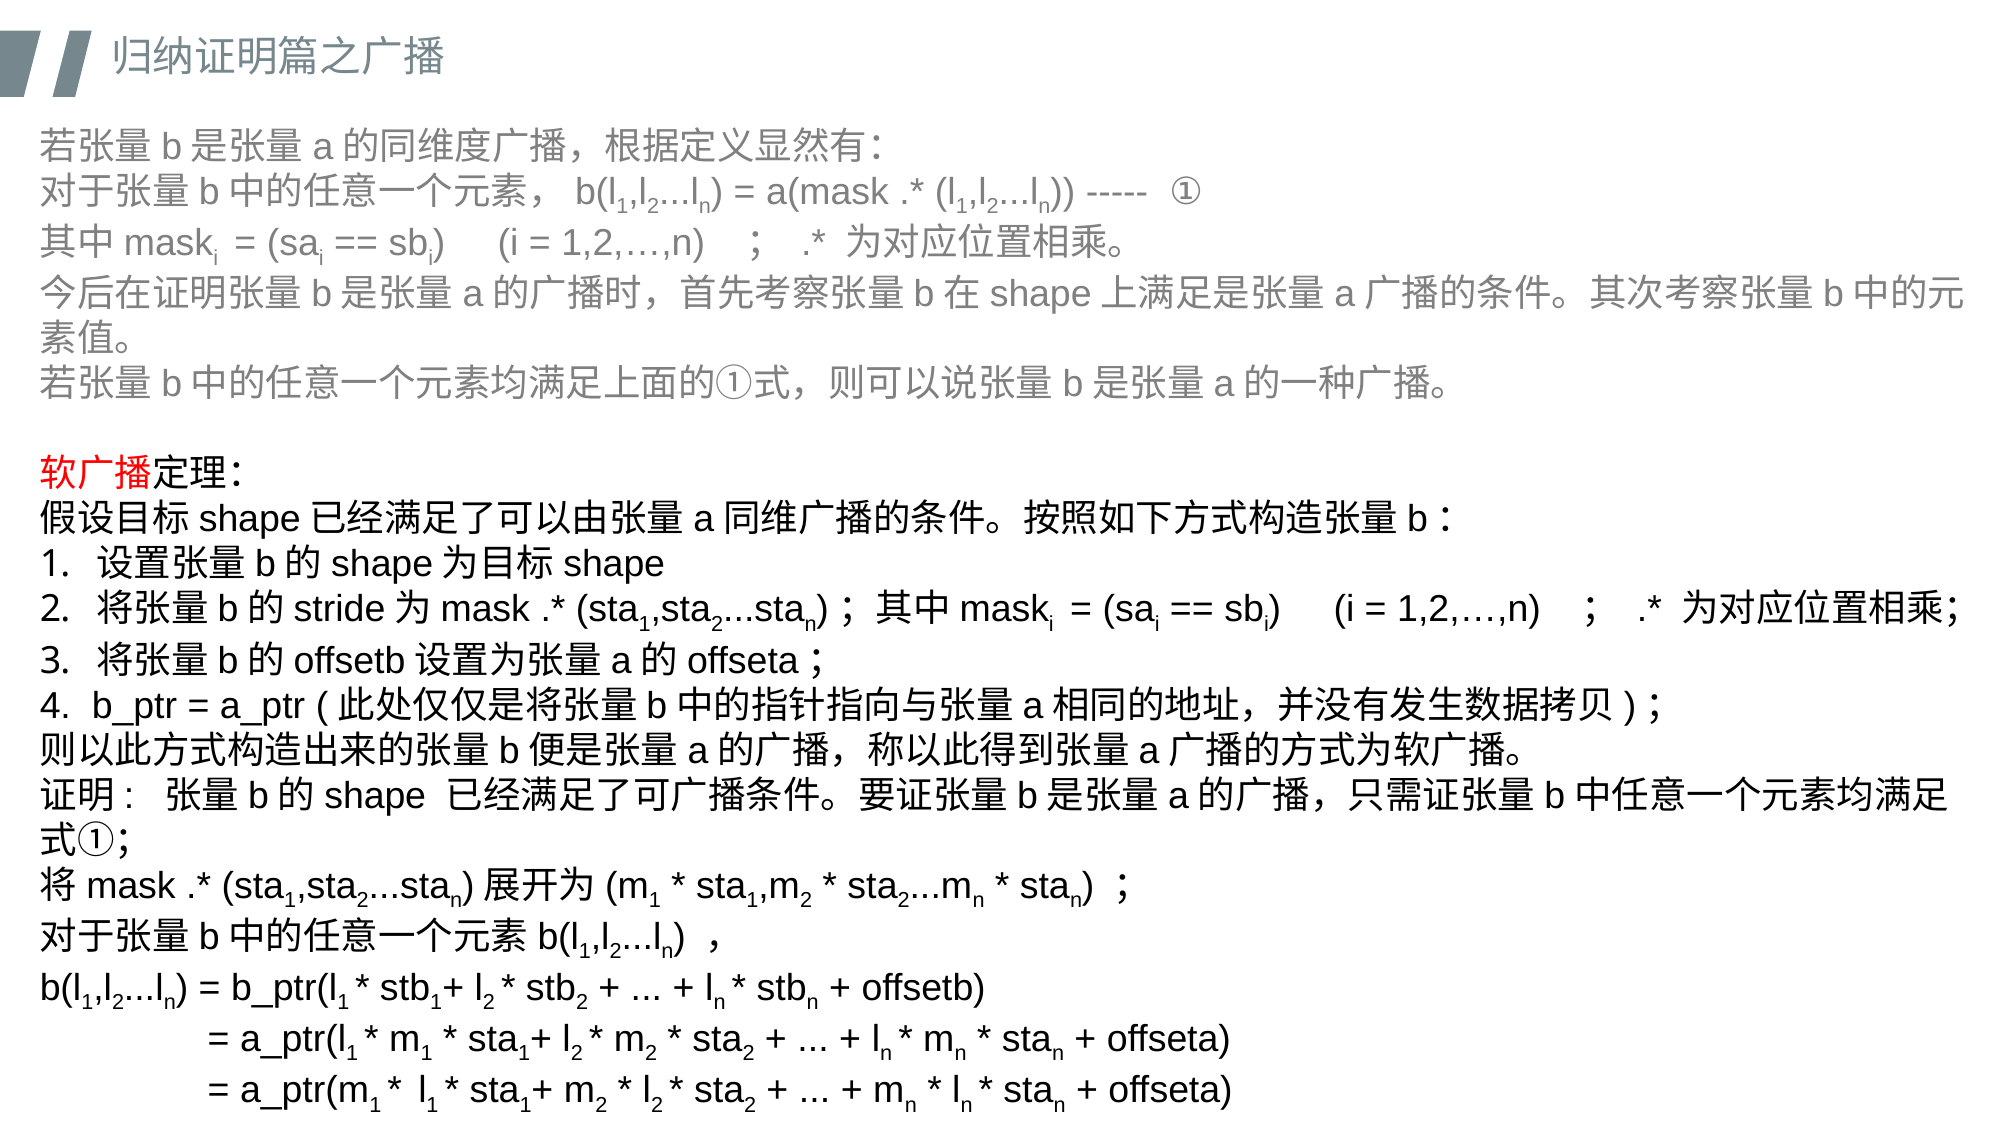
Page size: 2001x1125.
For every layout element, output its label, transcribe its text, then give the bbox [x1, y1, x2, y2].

text_box 归纳证明篇之广播 [96, 17, 480, 88]
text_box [0, 27, 92, 97]
text_box 若张量b是张量a的同维度广播，根据定义显然有： 对于张量b中的任意一个元素，b(l1,l2...ln) = a(mask .* (l1,l2...ln)) ----- ① 其中maski = (sai == sbi) (i = 1,2,…,n) ； .* 为对应位置相乘。 今后在证明张量b是张量a的广播时，首先考察张量b在shape上满足是张量a广播的条件。其次考察张量b中的元素值。 若张量b中的任意一个元素均满足上面的①式，则可以说张量b是张量a的一种广播。 软广播定理： 假设目标shape已经满足了可以由张量a同维广播的条件。按照如下方式构造张量b： 设置张量b的shape为目标shape 将张量b的stride为mask .* (sta1,sta2...stan)；其中maski = (sai == sbi) (i = 1,2,…,n) ； .* 为对应位置相乘； 将张量b的offsetb设置为张量a的offseta； 4. b_ptr = a_ptr (此处仅仅是将张量b中的指针指向与张量a相同的地址，并没有发生数据拷贝)； 则以此方式构造出来的张量b便是张量a的广播，称以此得到张量a广播的方式为软广播。 证明: 张量b的shape 已经满足了可广播条件。要证张量b是张量a的广播，只需证张量b中任意一个元素均满足式①； 将mask .* (sta1,sta2...stan)展开为(m1 * sta1,m2 * sta2...mn * stan) ； 对于张量b中的任意一个元素b(l1,l2...ln) ， b(l1,l2...ln) = b_ptr(l1 * stb1+ l2 * stb2 + ... + ln * stbn + offsetb) = a_ptr(l1 * m1 * sta1+ l2 * m2 * sta2 + ... + ln * mn * stan + offseta) = a_ptr(m1 * l1 * sta1+ m2 * l2 * sta2 + ... + mn * ln * stan + offseta) = a_ptr(m1 * l1 , m2 * l2 ,…, mn * ln ) = a(mask .* (l1,l2...ln)) 证毕 [24, 114, 2000, 1125]
